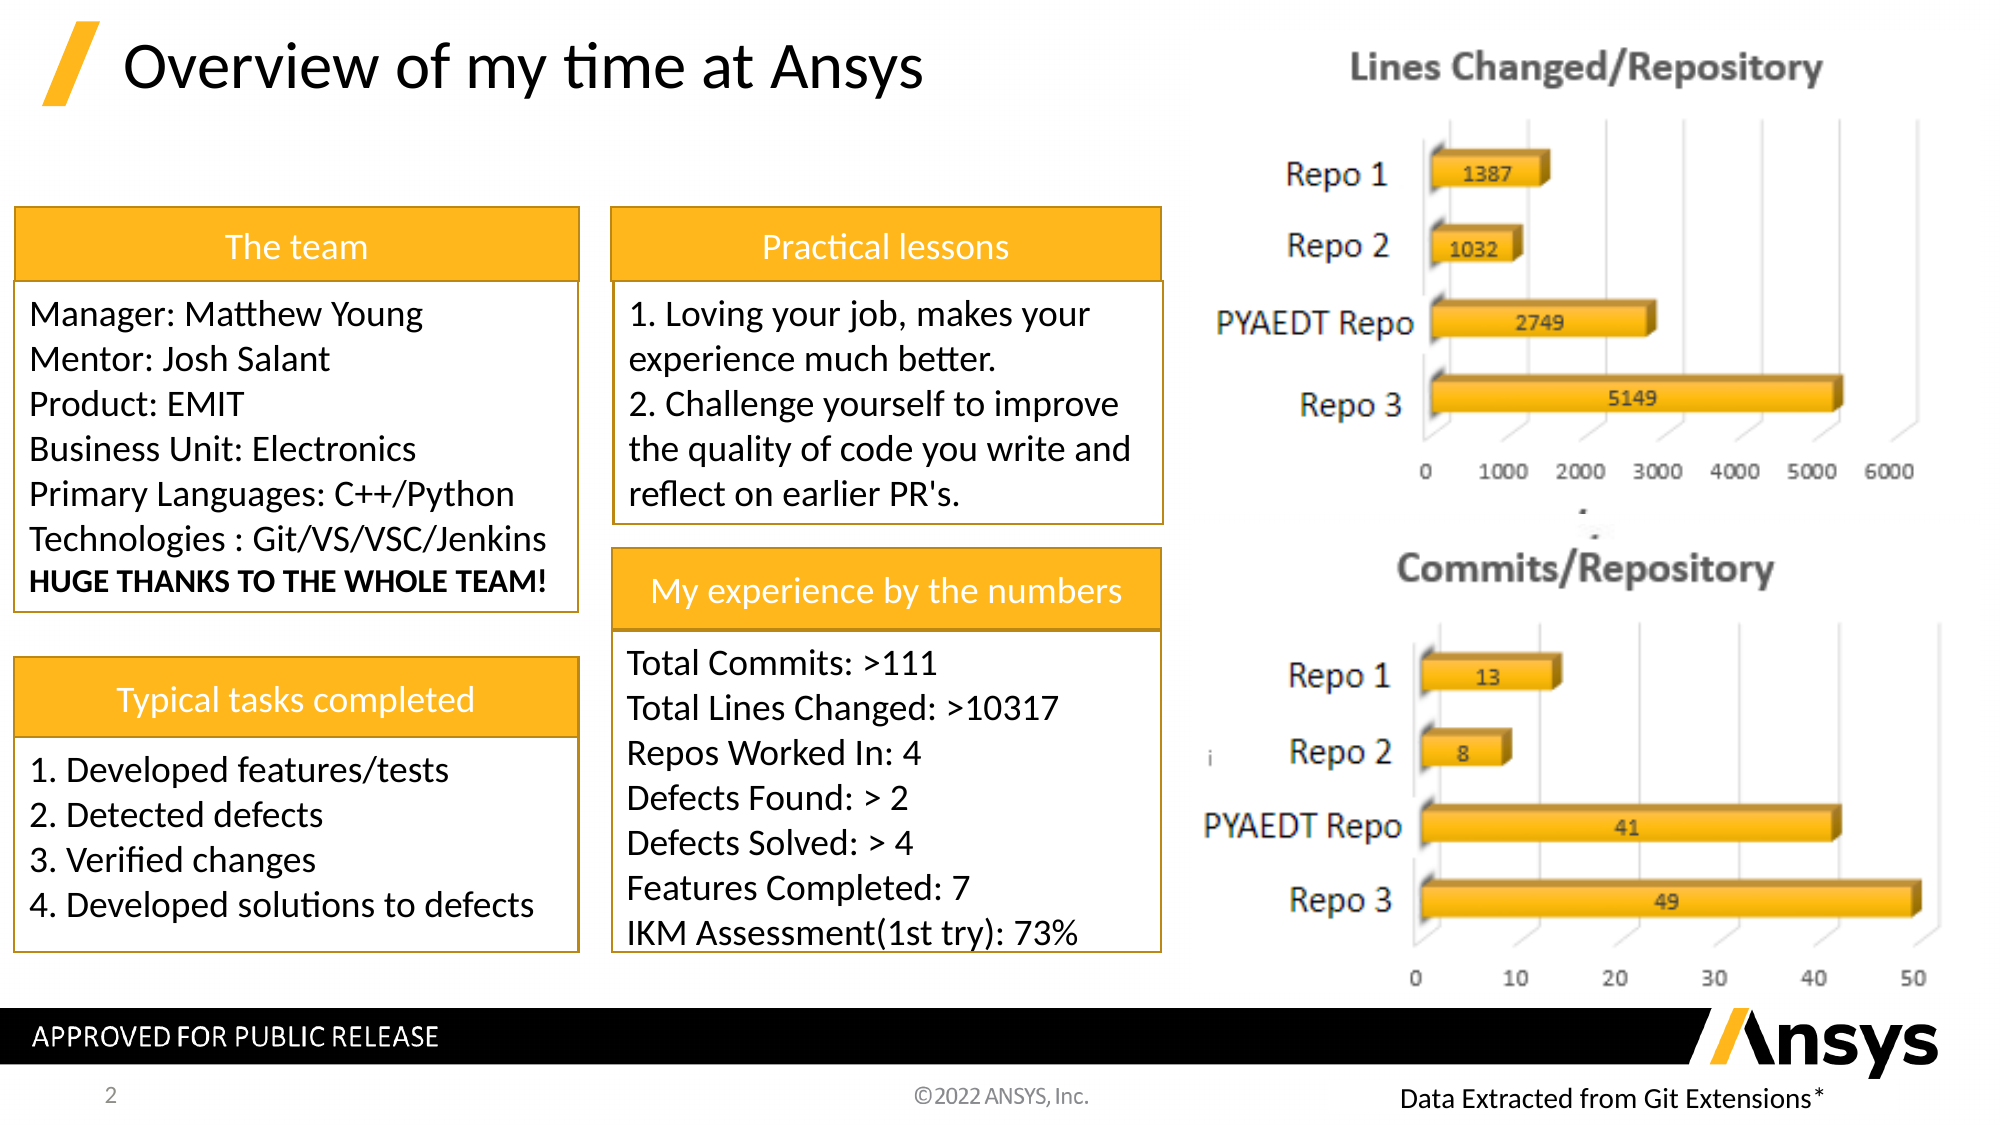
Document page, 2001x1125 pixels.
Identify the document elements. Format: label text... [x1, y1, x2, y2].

text_box Manager: Matthew Young Mentor: Josh Salant Product: EMIT Business Unit: Electronics Primary Languages: C++/Python Technologies : Git/VS/VSC/Jenkins HUGE THANKS TO THE WHOLE TEAM! [13, 280, 579, 613]
text_box 1. Loving your job, makes your experience much better. 2. Challenge yourself to improve the quality of code you write and reflect on earlier PR's. [612, 280, 1164, 525]
text_box Practical lessons [610, 206, 1162, 282]
text_box Data Extracted from Git Extensions* [1329, 1080, 1898, 1114]
text_box 1. Developed features/tests 2. Detected defects 3. Verified changes 4. Developed solutions to defects [13, 736, 580, 953]
slide_number 2 [89, 1073, 540, 1114]
text_box Total Commits: >111 Total Lines Changed: >10317 Repos Worked In: 4 Defects Found: > 2 Defects Solved: > 4 Features Completed: 7 IKM Assessment(1st try): 73% [611, 629, 1162, 953]
title Overview of my time at Ansys [108, 23, 1021, 115]
text_box The team [14, 206, 580, 282]
text_box Typical tasks completed [13, 656, 580, 736]
text_box My experience by the numbers [611, 547, 1162, 629]
picture [0, 0, 2000, 1125]
